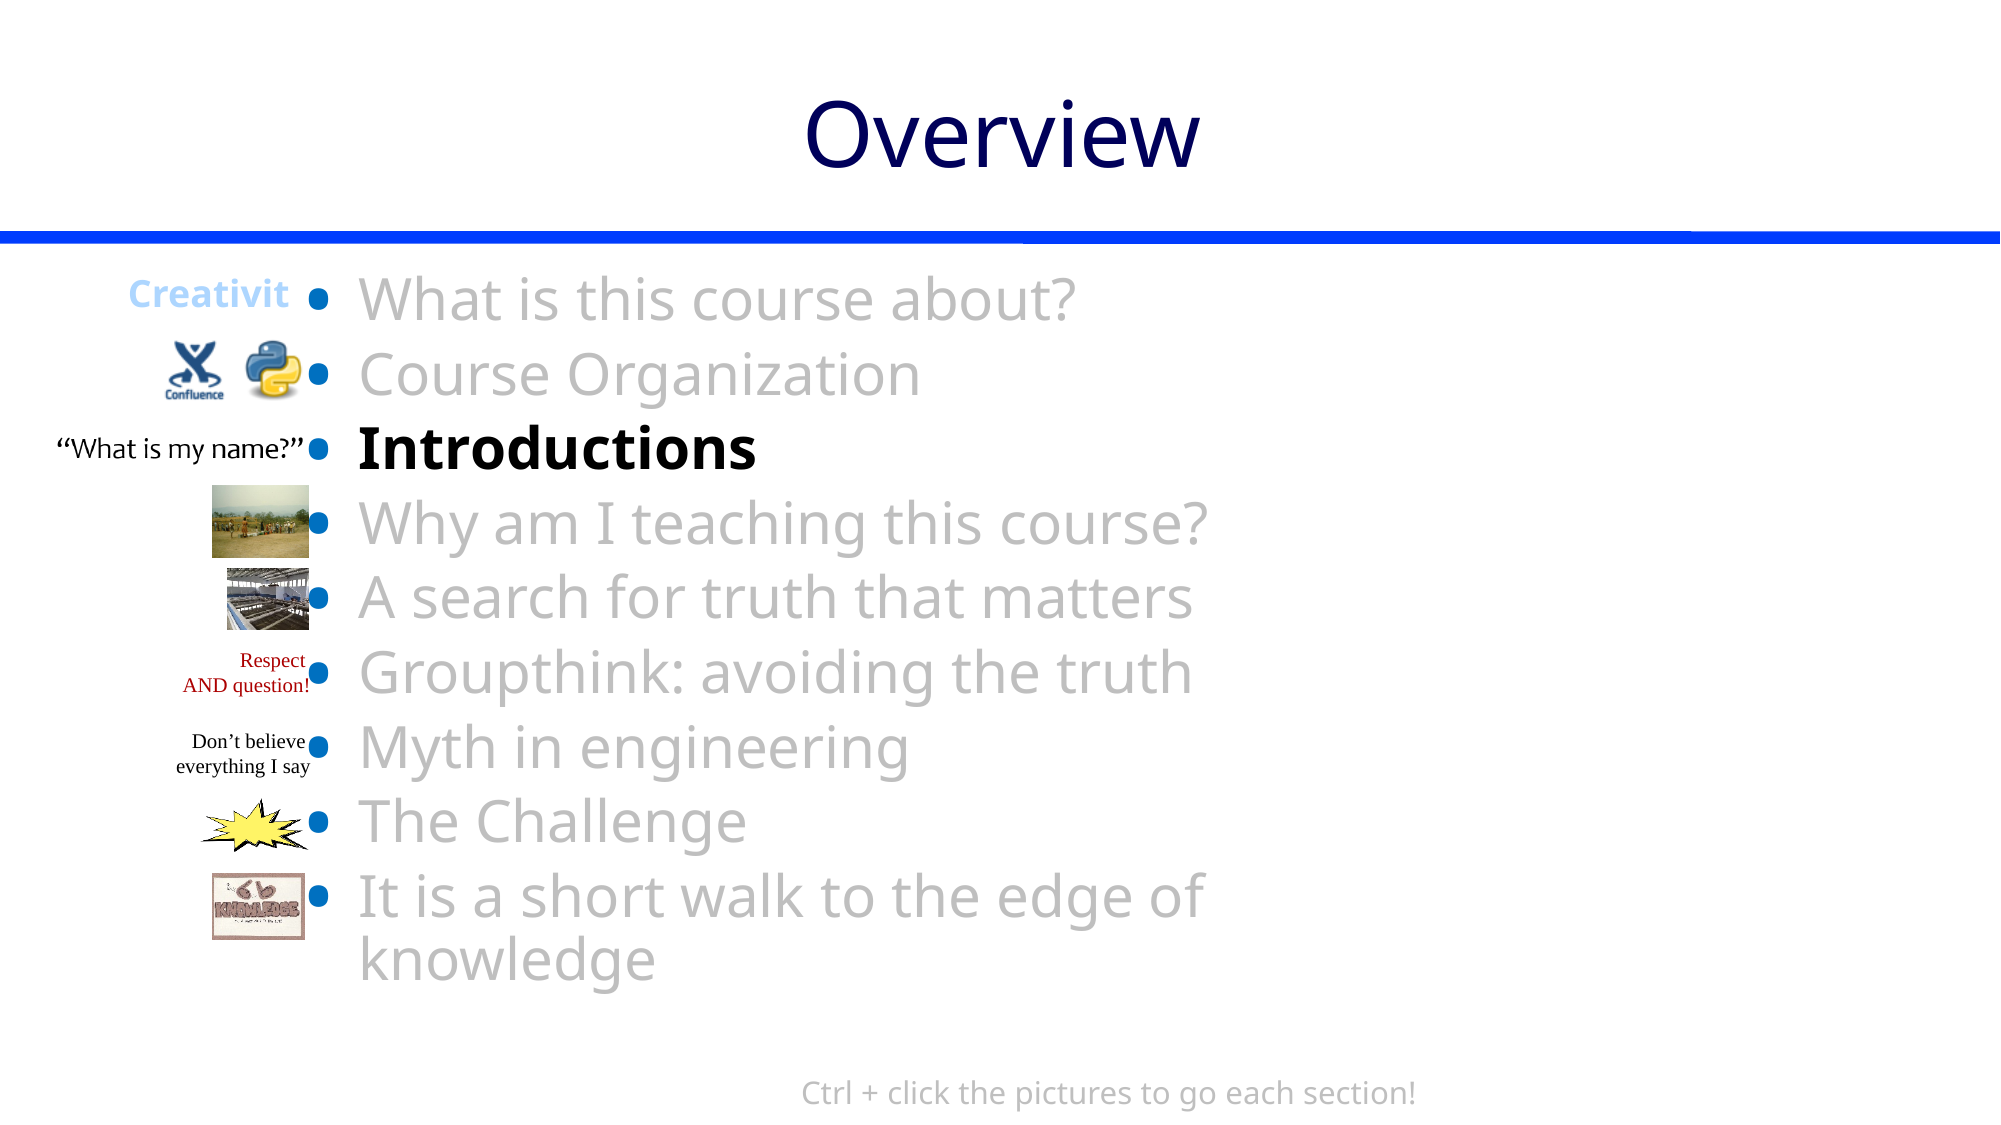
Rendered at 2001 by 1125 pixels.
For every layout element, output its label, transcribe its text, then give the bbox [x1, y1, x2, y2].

picture [212, 872, 305, 940]
picture [227, 568, 309, 630]
list What is this course about? Course Organization Introductions Why am I teaching this course? A search for truth that matters Groupthink: avoiding the truth Myth in engineering The Challenge It is a short walk to the edge of knowledge [287, 262, 1426, 1006]
title Overview [75, 37, 1930, 225]
text_box Creativity [92, 262, 305, 368]
text_box Don’t believe everything I say [160, 720, 326, 785]
picture [199, 797, 309, 853]
text_box Respect AND question! [167, 639, 326, 704]
picture [149, 325, 305, 410]
text_box Ctrl + click the pictures to go each section! [786, 1066, 1475, 1119]
picture [49, 422, 305, 468]
picture [212, 485, 309, 559]
